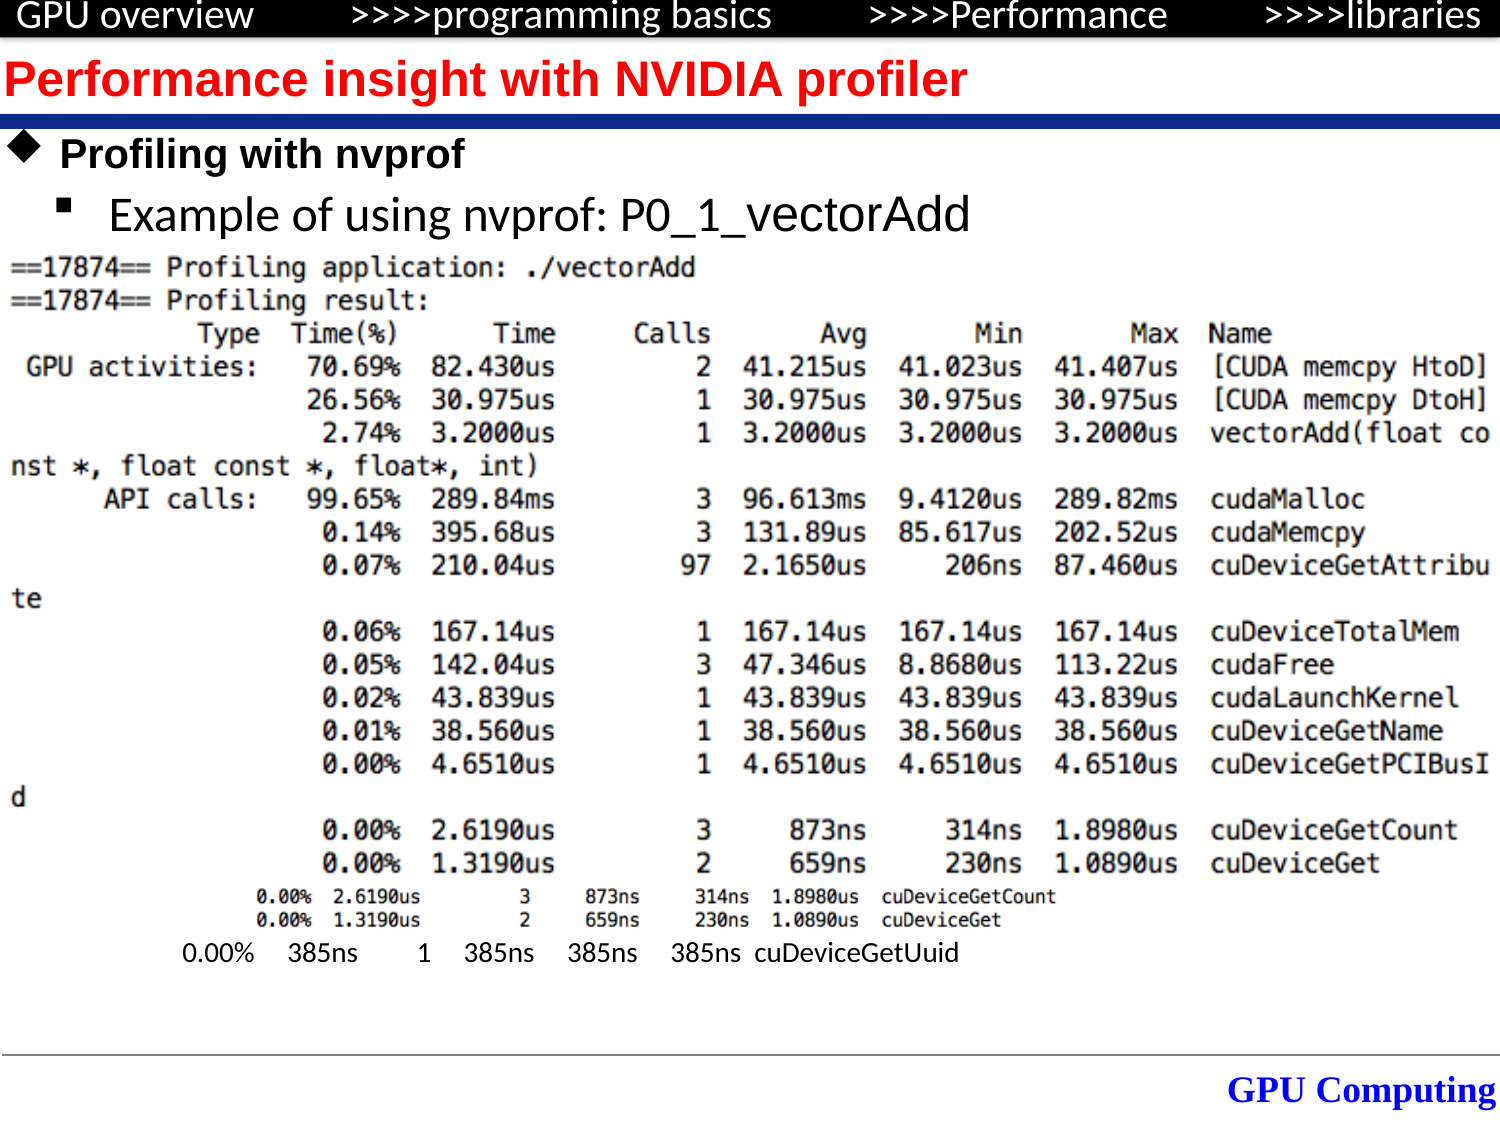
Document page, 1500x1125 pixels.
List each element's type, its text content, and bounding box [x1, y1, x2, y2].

text_box Profiling with nvprof [0, 119, 1500, 184]
picture [4, 252, 1500, 932]
text_box Performance insight with NVIDIA profiler [0, 39, 1489, 115]
text_box Example of using nvprof: P0_1_vectorAdd [37, 184, 1021, 250]
text_box ==17874== Profiling application: ./vectorAdd ==17874== Profiling result: Type Time(%) Time Calls Avg Min Max Name GPU activities: 70.69% 82.430us 2 41.215us 41.023us 41.407us [CUDA memcpy HtoD] 26.56% 30.975us 1 30.975us 30.975us 30.975us [CUDA memcpy DtoH] 2.74% 3.2000us 1 3.2000us 3.2000us 3.2000us vectorAdd(float const *, float const *, float*, int) API calls: 99.65% 289.84ms 3 96.613ms 9.4120us 289.82ms cudaMalloc 0.14% 395.68us 3 131.89us 85.617us 202.52us cudaMemcpy 0.07% 210.04us 97 2.1650us 206ns 87.460us cuDeviceGetAttribute 0.06% 167.14us 1 167.14us 167.14us 167.14us cuDeviceTotalMem 0.05% 142.04us 3 47.346us 8.8680us 113.22us cudaFree 0.02% 43.839us 1 43.839us 43.839us 43.839us cudaLaunchKernel 0.01% 38.560us 1 38.560us 38.560us 38.560us cuDeviceGetName 0.00% 4.6510us 1 4.6510us 4.6510us 4.6510us cuDeviceGetPCIBusId 0.00% 2.6190us 3 873ns 314ns 1.8980us cuDeviceGetCount 0.00% 1.3190us 2 659ns 230ns 1.0890us cuDeviceGet 0.00% 462ns 1 462ns 462ns 462ns cudaGetLastError 0.00% 385ns 1 385ns 385ns 385ns cuDeviceGetUuid [37, 891, 1467, 976]
